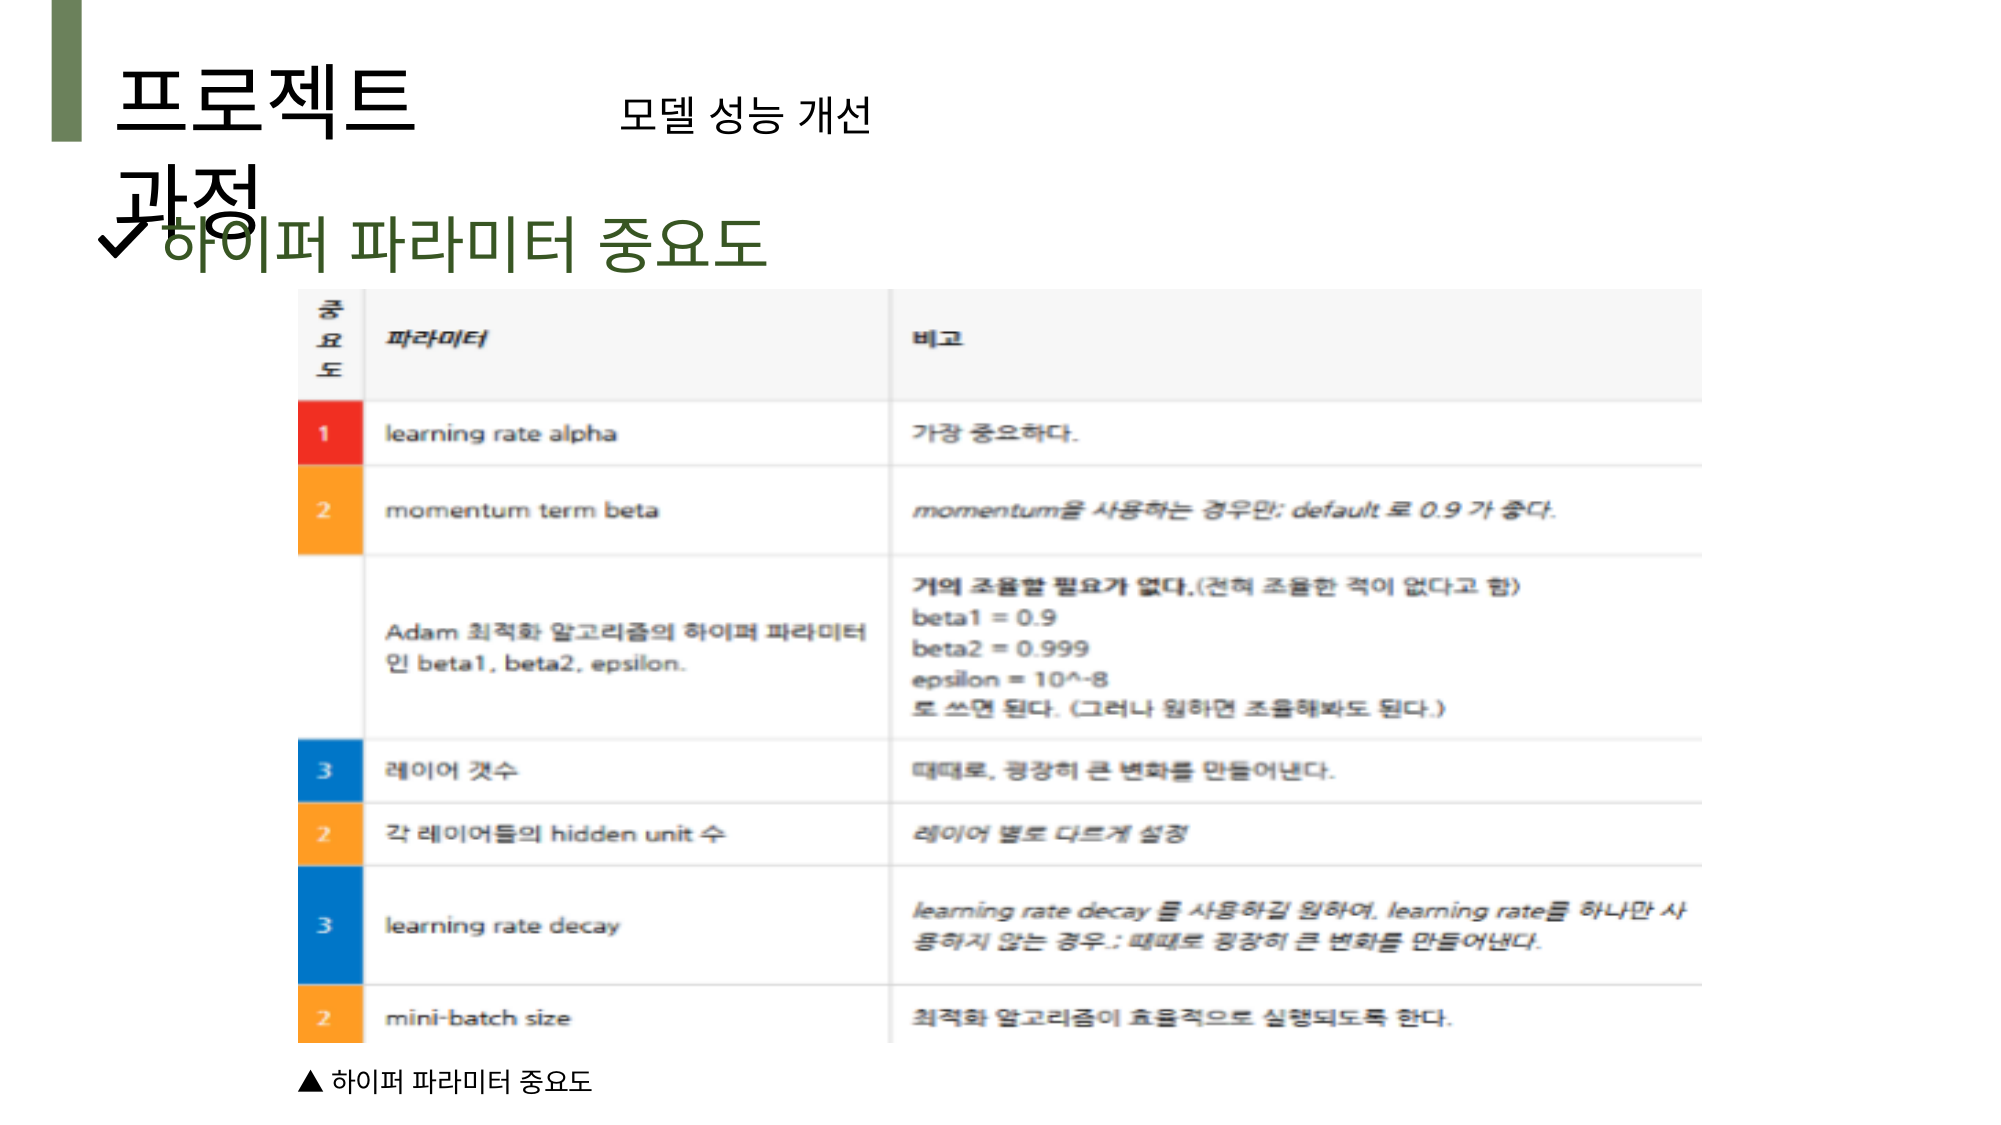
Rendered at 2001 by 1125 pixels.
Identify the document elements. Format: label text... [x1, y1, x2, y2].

text_box 모델 성능 개선 [604, 82, 1044, 147]
text_box ▲하이퍼 파라미터 중요도 [282, 1057, 648, 1105]
picture [298, 289, 1702, 1043]
text_box 프로젝트 과정 [98, 43, 605, 213]
picture [98, 213, 148, 264]
text_box 하이퍼 파라미터 중요도 [145, 198, 785, 288]
text_box [51, 0, 83, 143]
